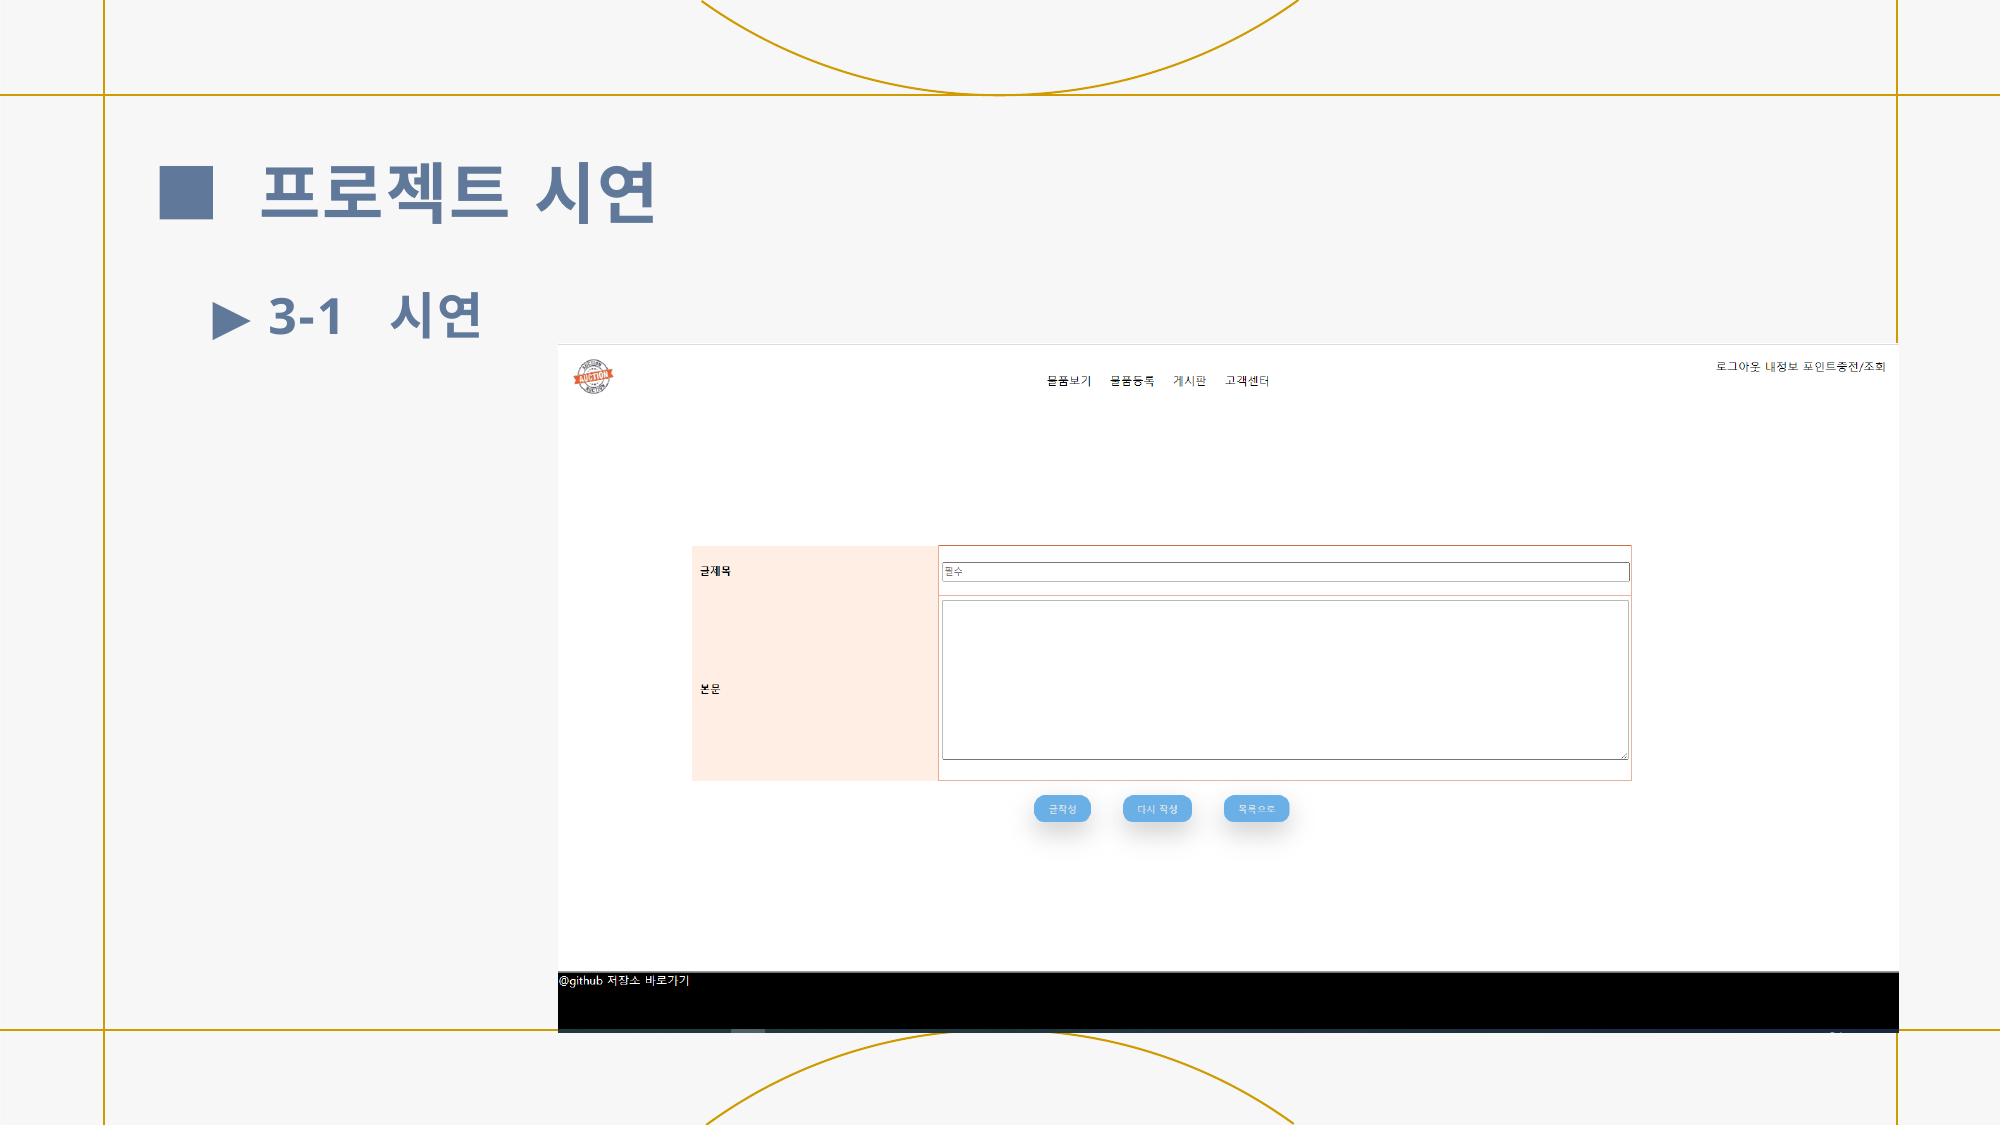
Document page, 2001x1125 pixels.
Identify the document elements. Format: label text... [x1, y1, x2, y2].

list ▶ 3-1 시연 [194, 255, 1863, 986]
picture [558, 343, 1899, 1033]
title ■ 프로젝트 시연 [135, 118, 1861, 255]
